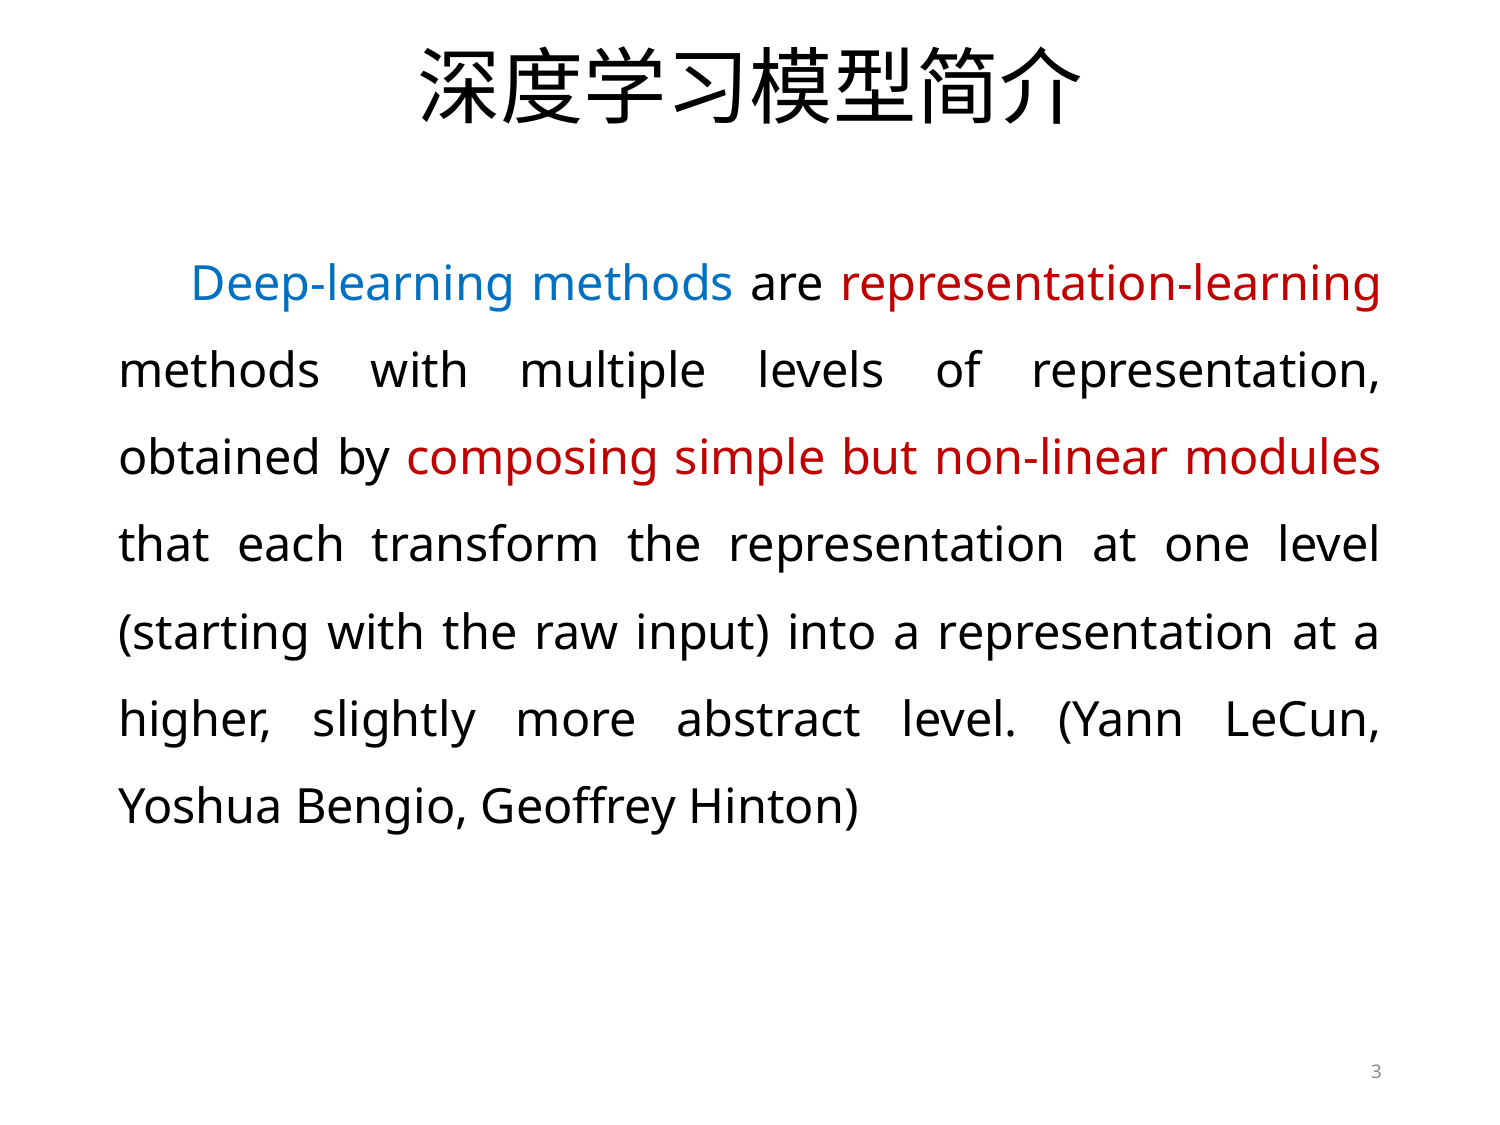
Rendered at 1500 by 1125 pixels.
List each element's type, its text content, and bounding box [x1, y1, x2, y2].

list Deep-learning methods are representation-learning methods with multiple levels of representation, obtained by composing simple but non-linear modules that each transform the representation at one level (starting with the raw input) into a representation at a higher, slightly more abstract level. (Yann LeCun, Yoshua Bengio, Geoffrey Hinton) [103, 215, 1397, 929]
slide_number 3 [1059, 1042, 1397, 1103]
title 深度学习模型简介 [103, 23, 1397, 158]
